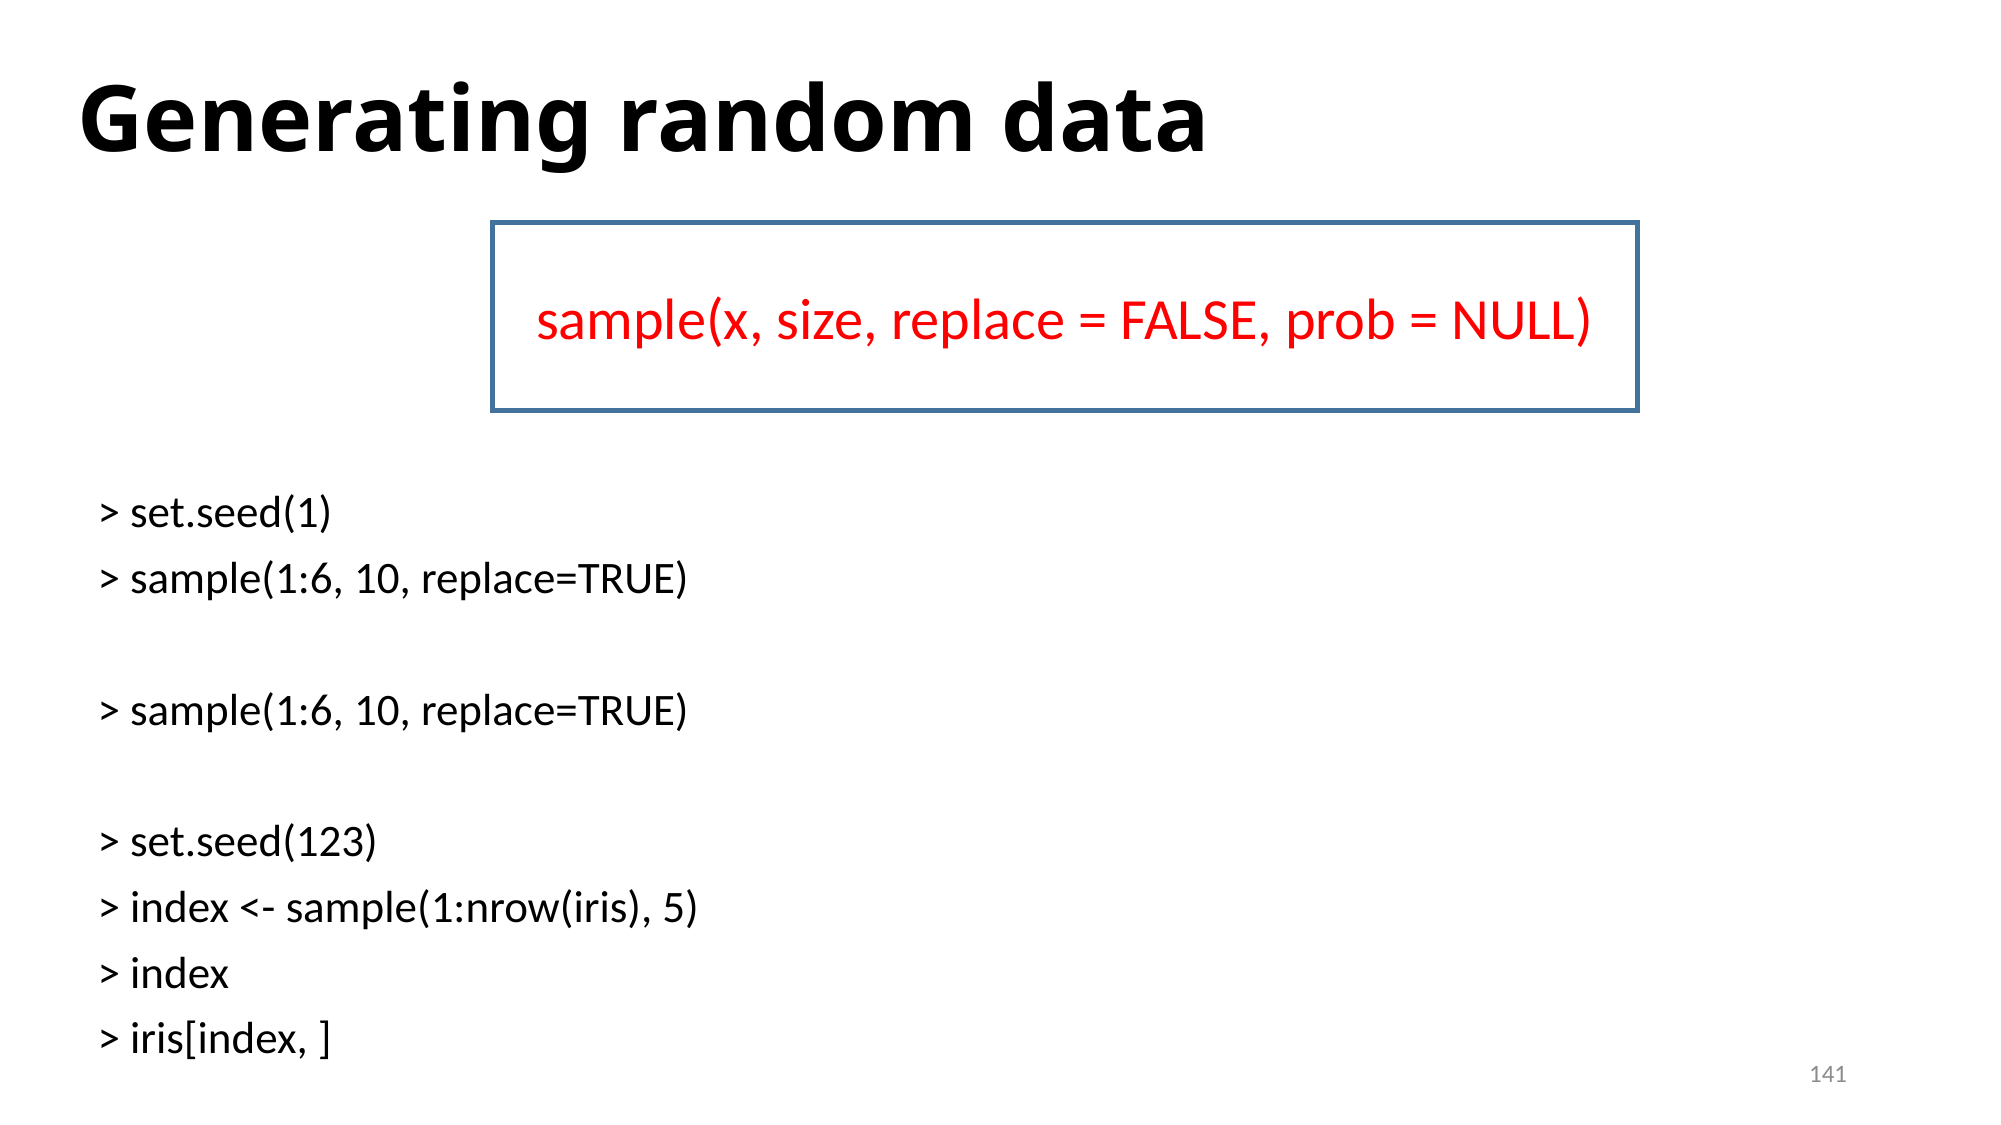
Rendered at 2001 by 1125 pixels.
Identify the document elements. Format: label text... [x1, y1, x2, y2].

text_box Generating random data [62, 14, 1638, 229]
list > set.seed(1) > sample(1:6, 10, replace=TRUE) > sample(1:6, 10, replace=TRUE) > set.seed(123) > index <- sample(1:nrow(iris), 5) > index > iris[index, ] [82, 361, 1923, 1073]
text_box sample(x, size, replace = FALSE, prob = NULL) [491, 229, 1638, 412]
slide_number 141 [1412, 1042, 1863, 1103]
